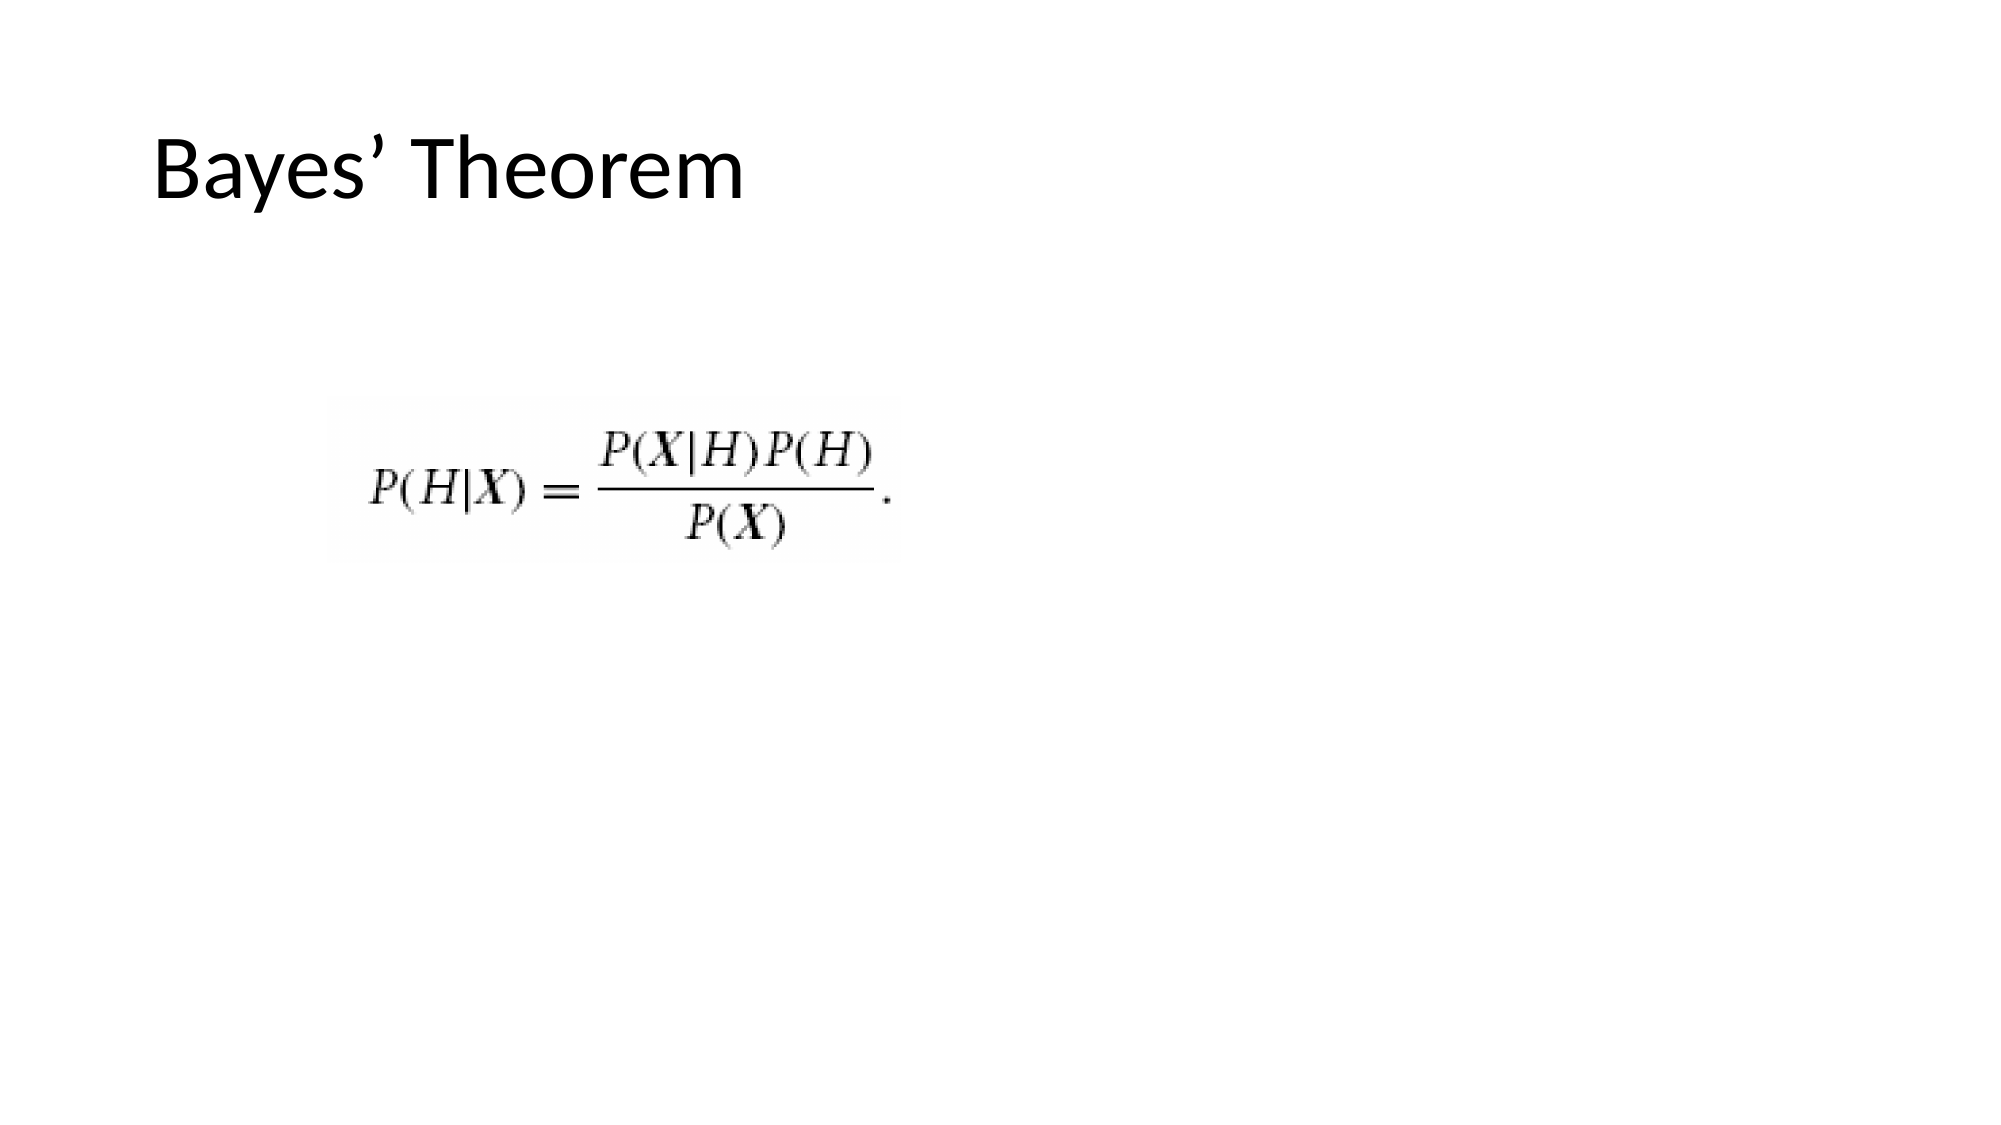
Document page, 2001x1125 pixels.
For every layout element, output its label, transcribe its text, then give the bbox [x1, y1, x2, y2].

picture [327, 396, 901, 563]
title Bayes’ Theorem [137, 59, 1863, 278]
